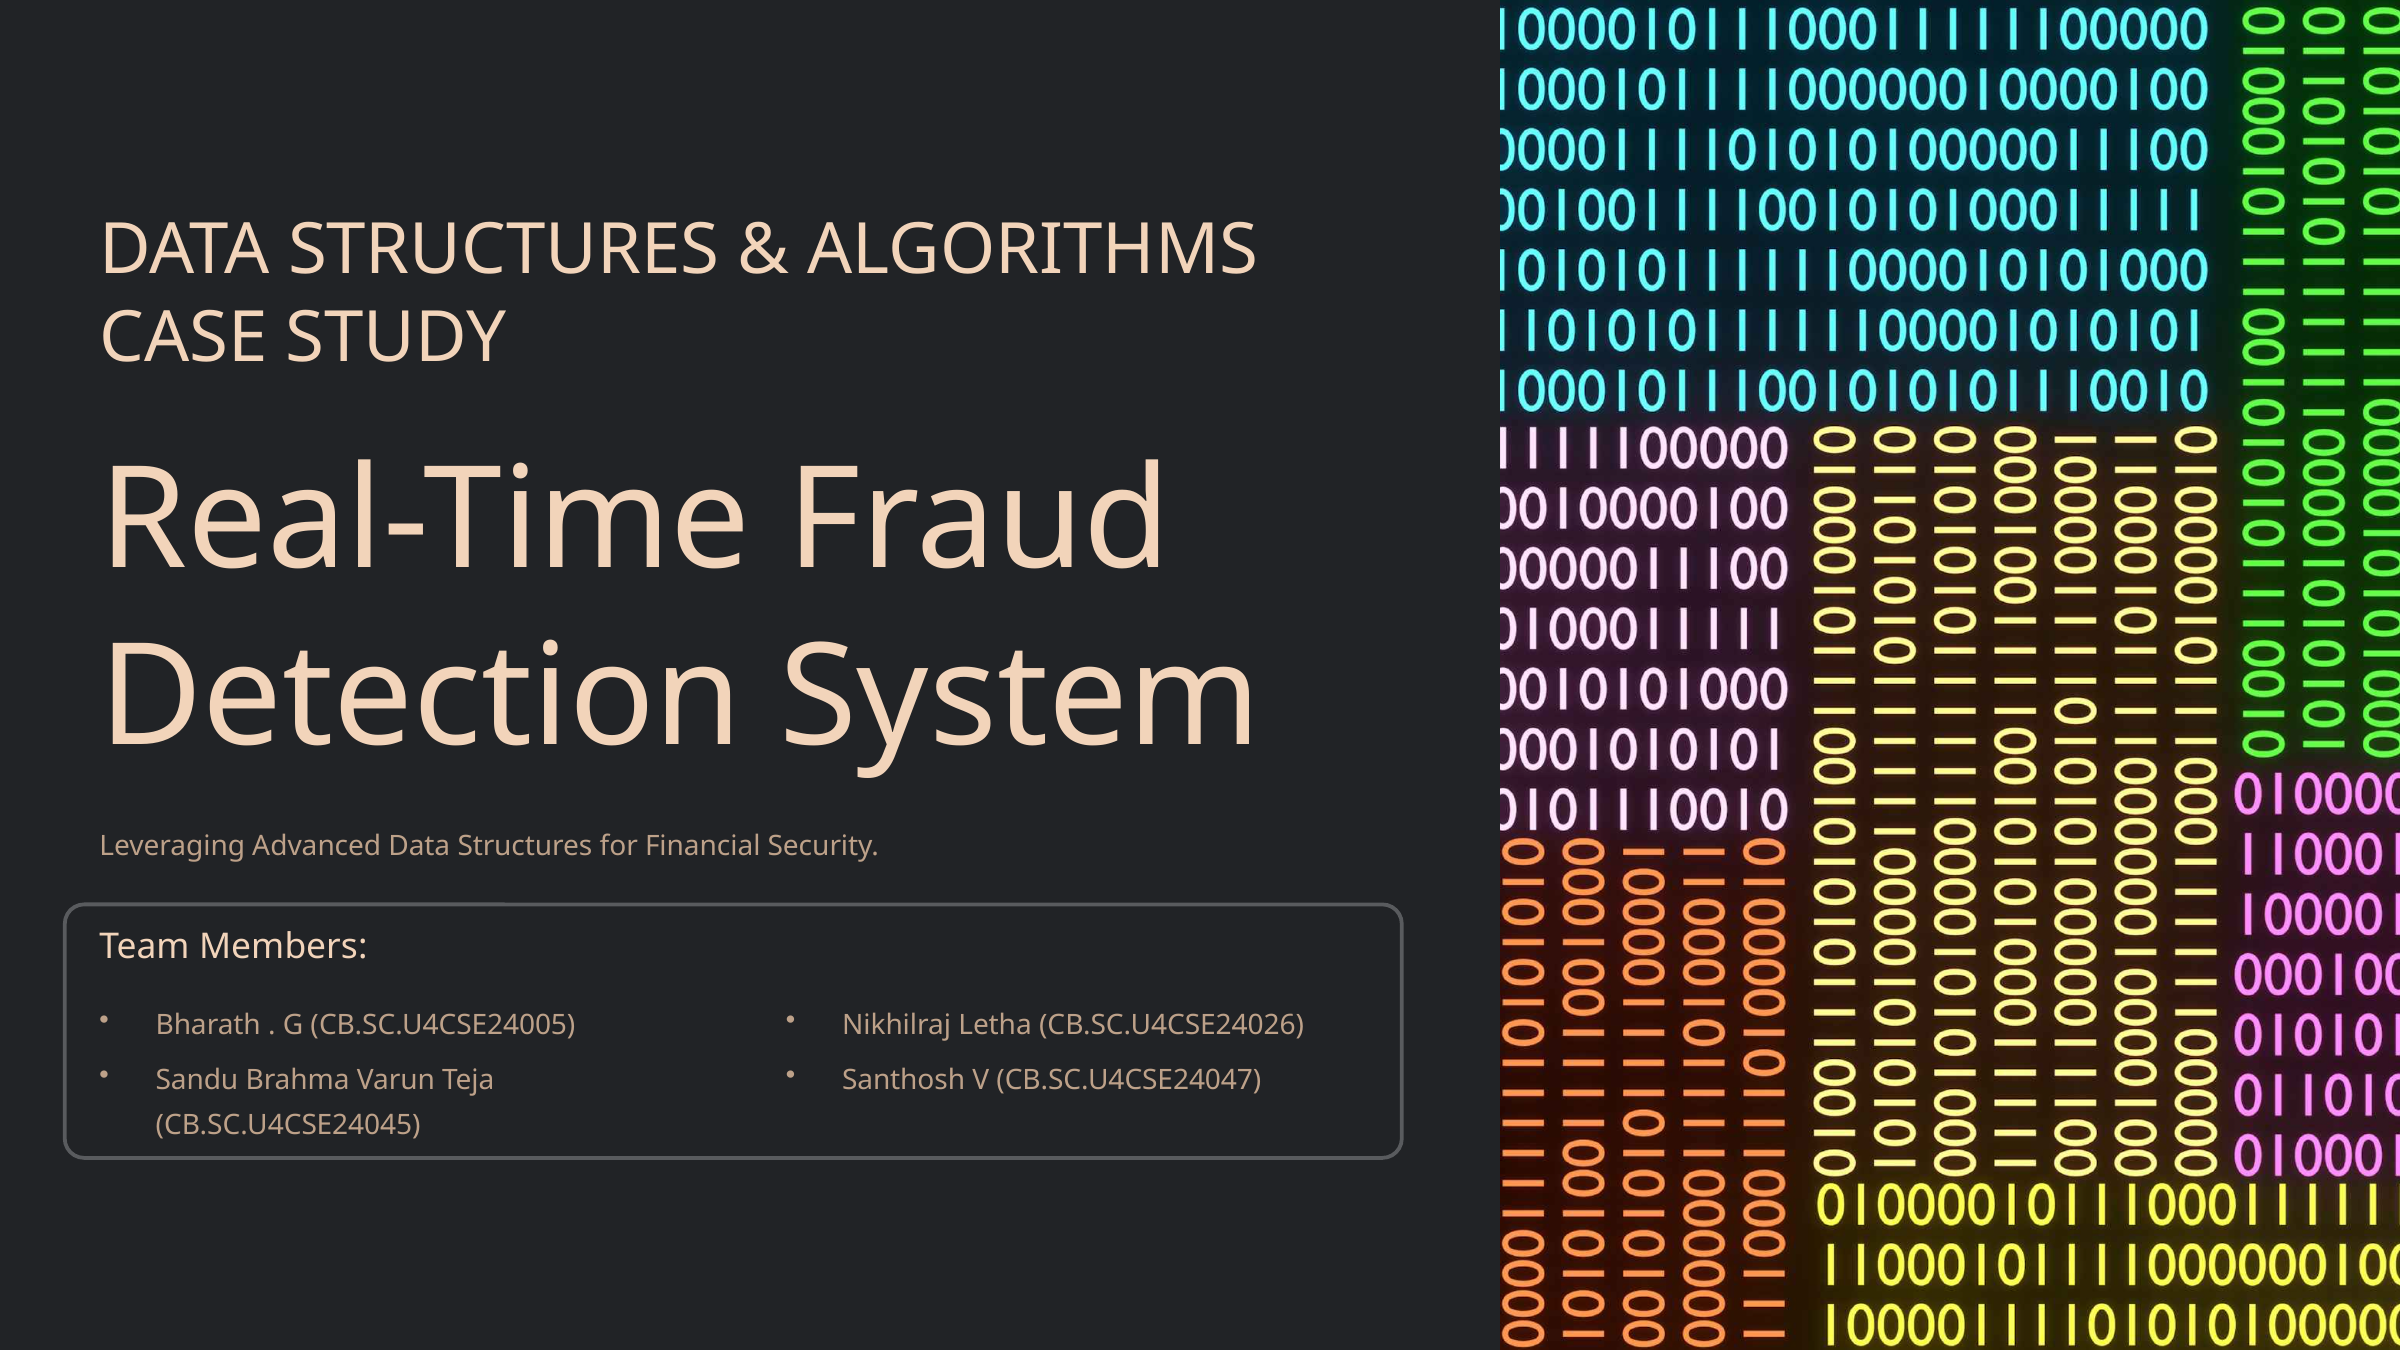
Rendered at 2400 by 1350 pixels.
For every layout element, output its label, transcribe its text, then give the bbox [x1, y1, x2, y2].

text_box DATA STRUCTURES & ALGORITHMS CASE STUDY [99, 198, 1401, 377]
picture [1499, 69, 1505, 109]
text_box Leveraging Advanced Data Structures for Financial Security. [99, 816, 1401, 862]
picture [1499, 0, 2400, 1350]
text_box [64, 904, 1402, 1158]
text_box Real-Time Fraud Detection System [99, 418, 1401, 774]
